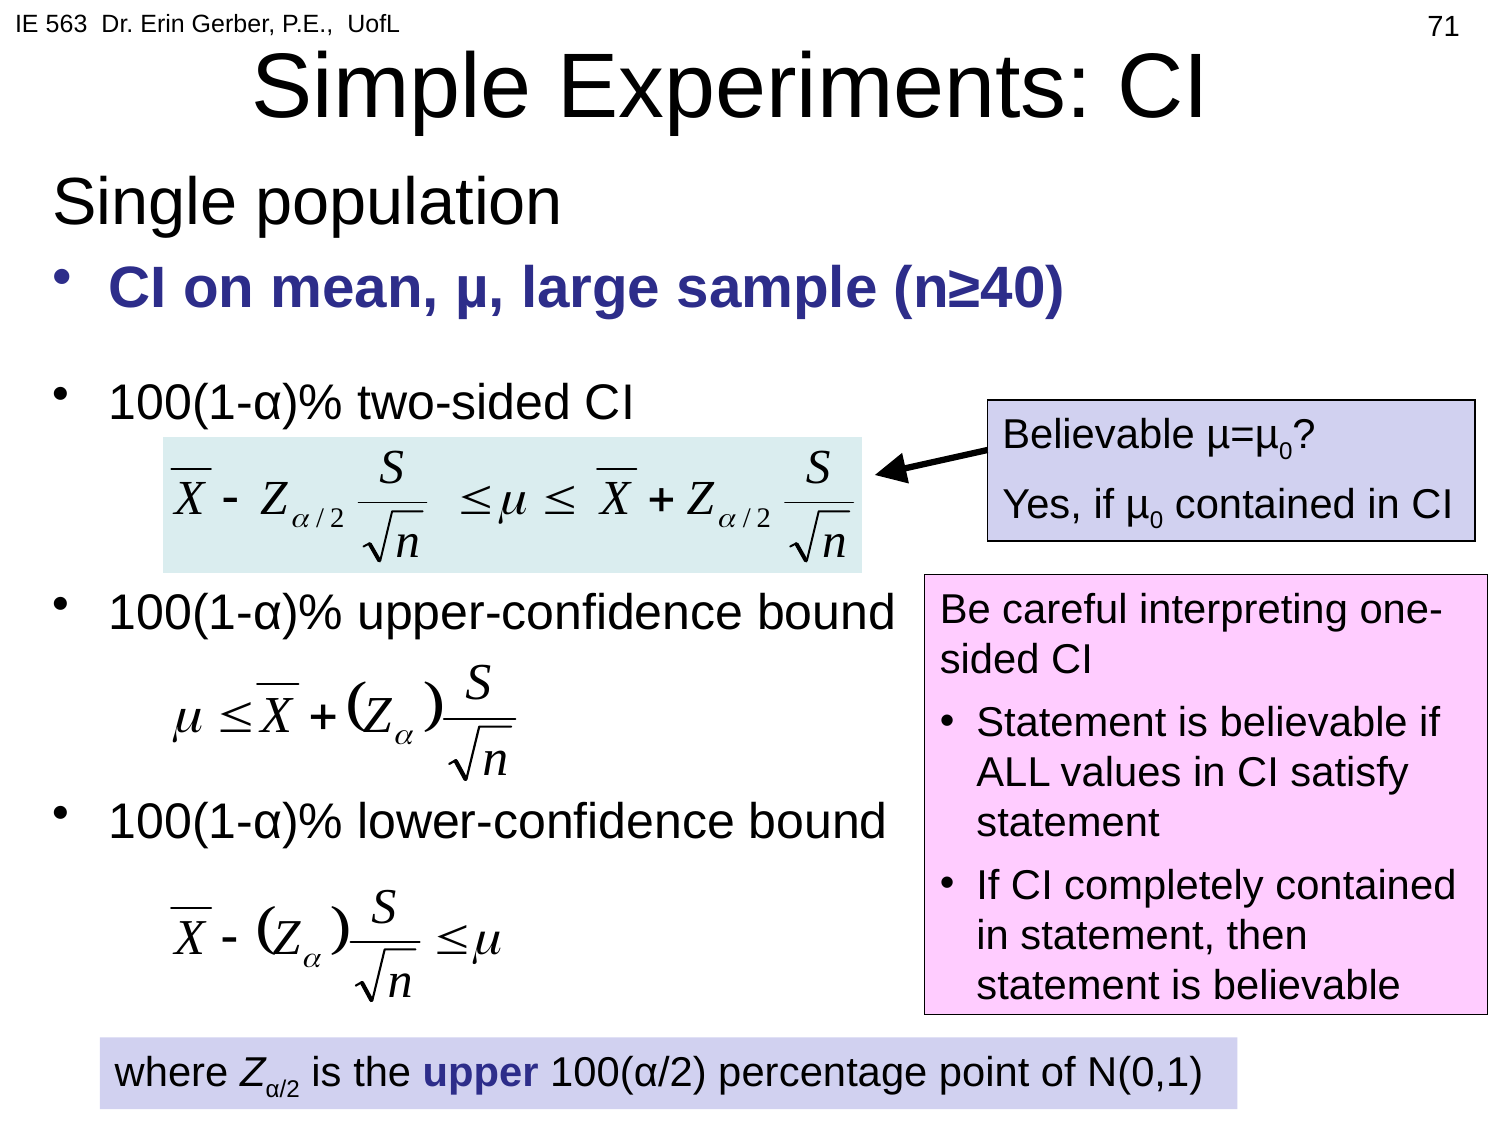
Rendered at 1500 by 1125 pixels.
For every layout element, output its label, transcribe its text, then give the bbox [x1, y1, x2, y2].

picture [162, 649, 526, 793]
slide_number 71 [1124, 0, 1476, 79]
text_box [874, 449, 988, 481]
title Simple Experiments: CI [37, 0, 1426, 149]
picture [162, 874, 513, 1014]
footer IE 563 Dr. Erin Gerber, P.E., UofL [0, 0, 626, 79]
picture [162, 437, 863, 574]
text_box Be careful interpreting one-sided CI Statement is believable if ALL values in CI satisfy statement If CI completely contained in statement, then statement is believable [924, 574, 1488, 1015]
text_box where Zα/2 is the upper 100(α/2) percentage point of N(0,1) [99, 1037, 1238, 1110]
list Single population CI on mean, µ, large sample (n≥40) 100(1-α)% two-sided CI 100(1-α)% upper-confidence bound 100(1-α)% lower-confidence bound [37, 149, 1426, 1026]
text_box Believable µ=µ0? Yes, if µ0 contained in CI [987, 399, 1475, 541]
